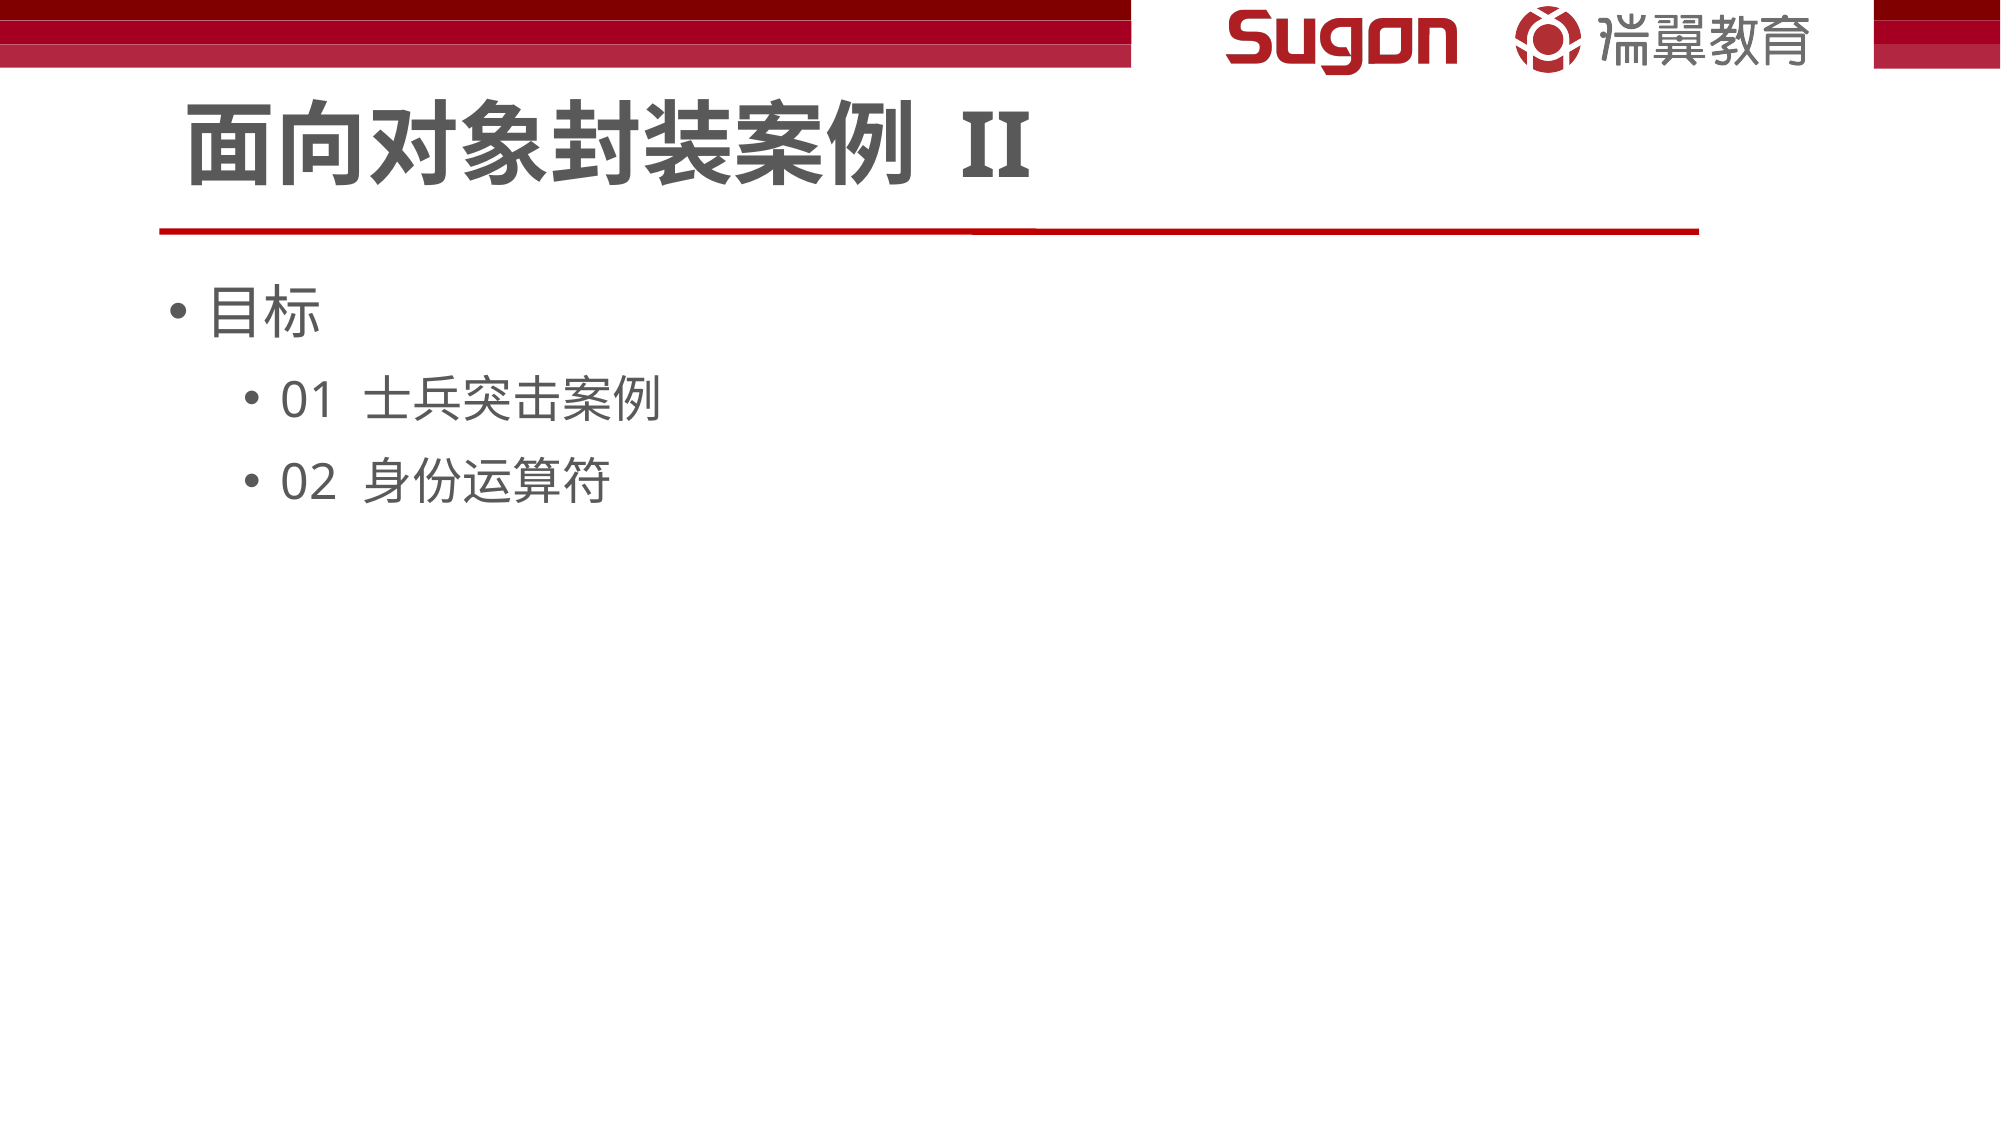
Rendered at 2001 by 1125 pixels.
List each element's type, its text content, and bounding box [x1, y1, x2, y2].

picture [1194, 0, 1484, 91]
list 目标 01 士兵突击案例 02 身份运算符 [153, 253, 1879, 1028]
picture [1515, 6, 1809, 73]
title 面向对象封装案例 II [169, 91, 1895, 214]
